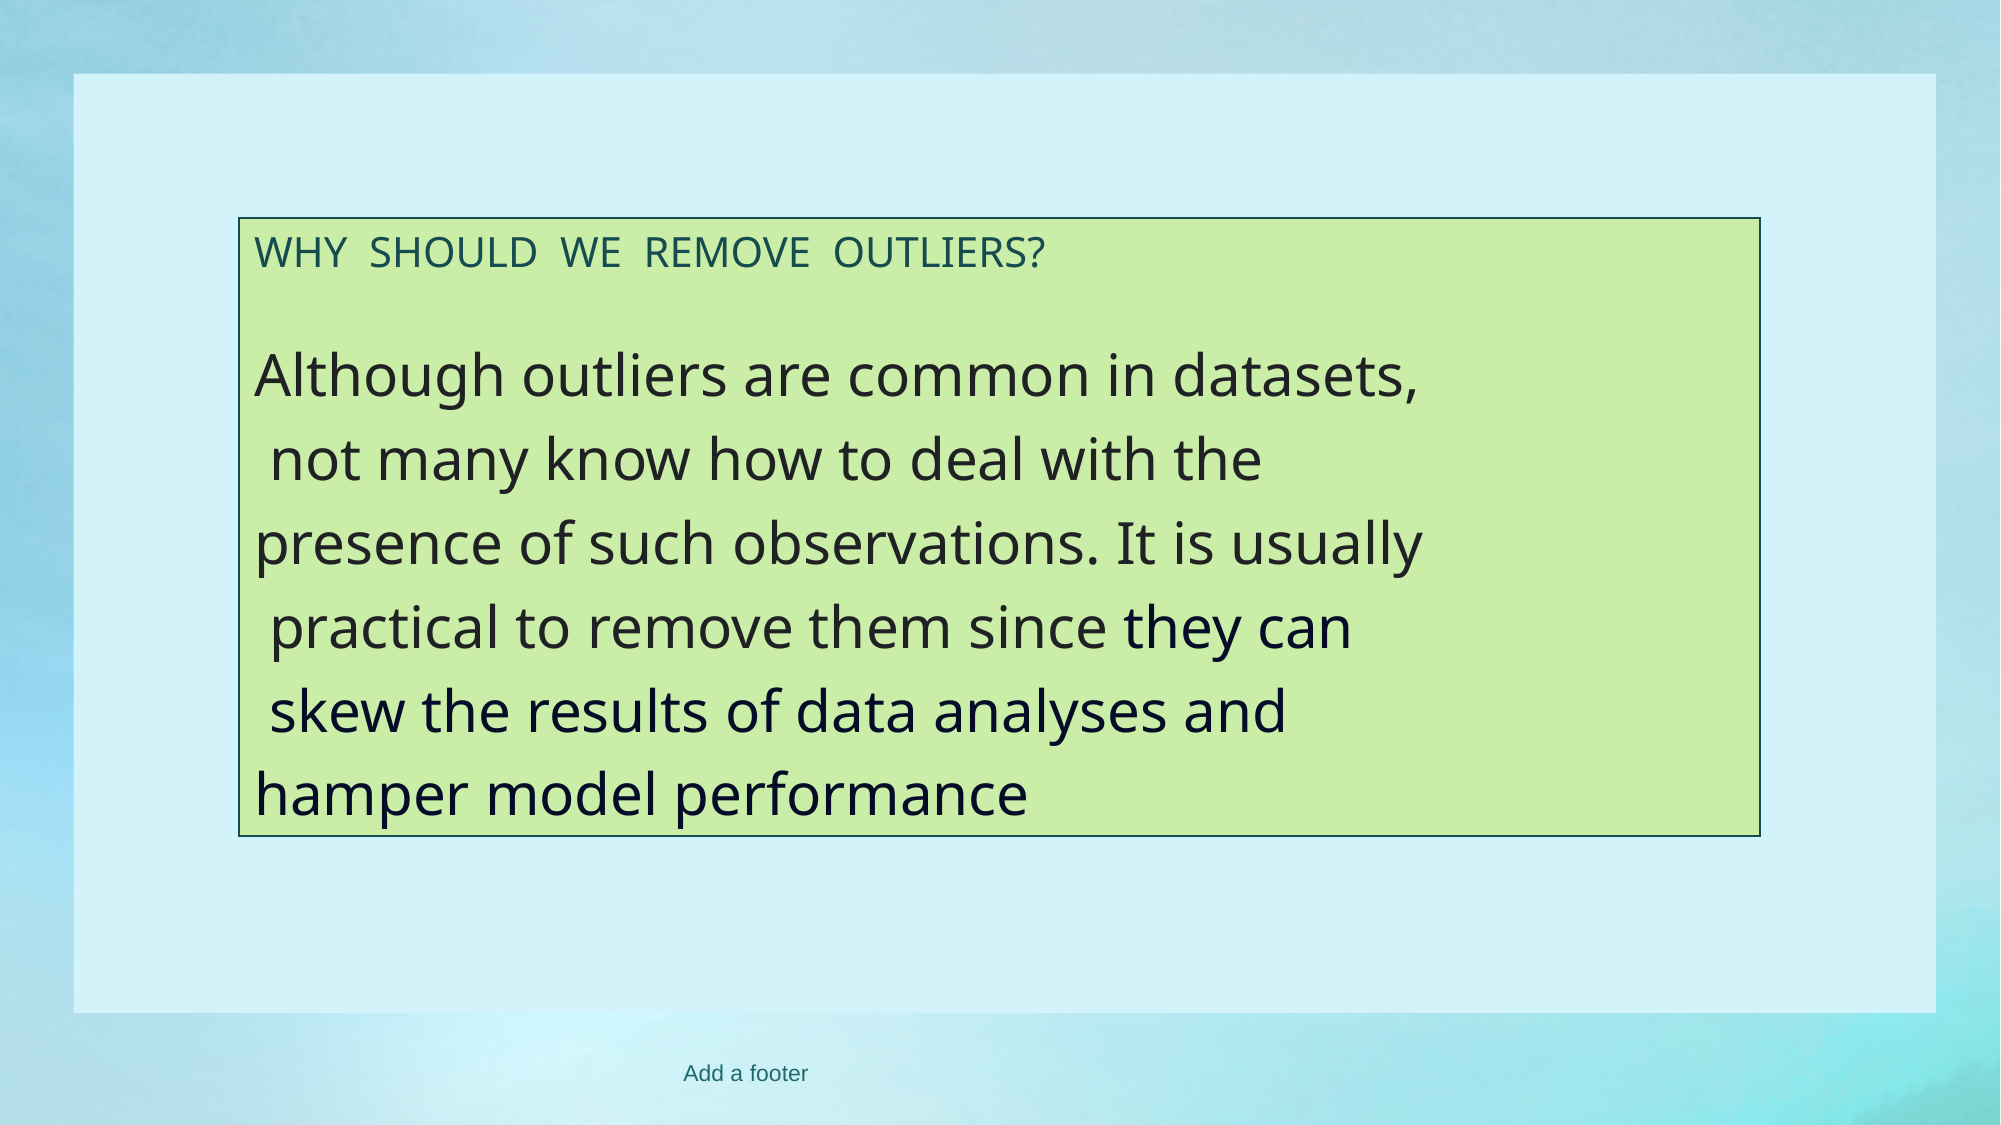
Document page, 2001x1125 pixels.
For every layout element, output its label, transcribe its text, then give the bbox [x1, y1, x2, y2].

picture [0, 0, 2001, 1125]
text_box WHY SHOULD WE REMOVE OUTLIERS? Although outliers are common in datasets, not many know how to deal with the presence of such observations. It is usually practical to remove them since they can skew the results of data analyses and hamper model performance [239, 218, 1761, 836]
footer Add a footer [683, 1042, 1317, 1103]
text_box [73, 73, 1936, 1013]
